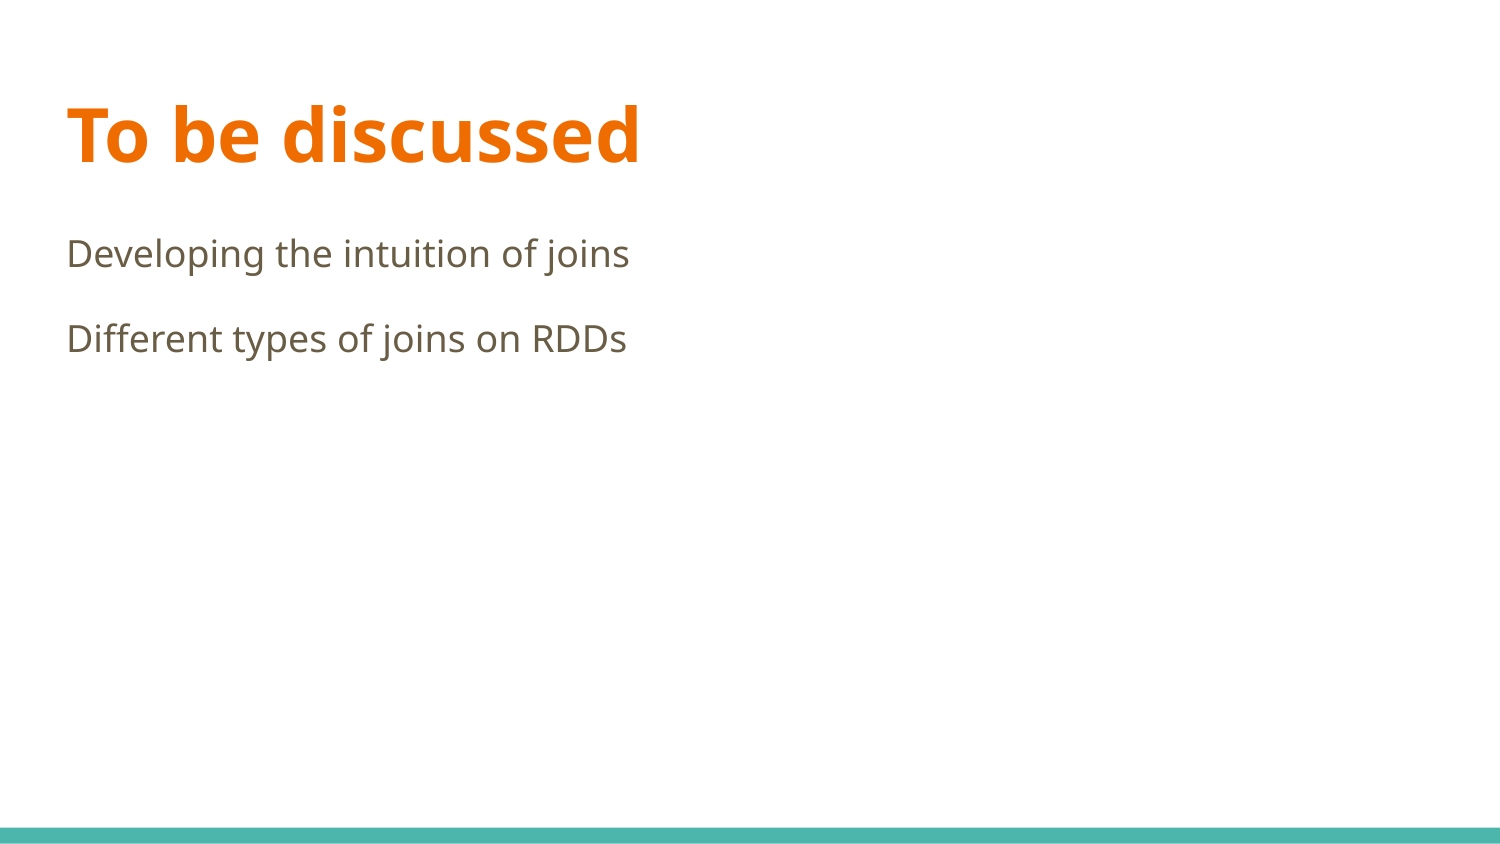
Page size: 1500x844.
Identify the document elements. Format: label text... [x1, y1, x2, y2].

title To be discussed [51, 72, 1449, 189]
list Developing the intuition of joins Different types of joins on RDDs [51, 207, 1449, 750]
